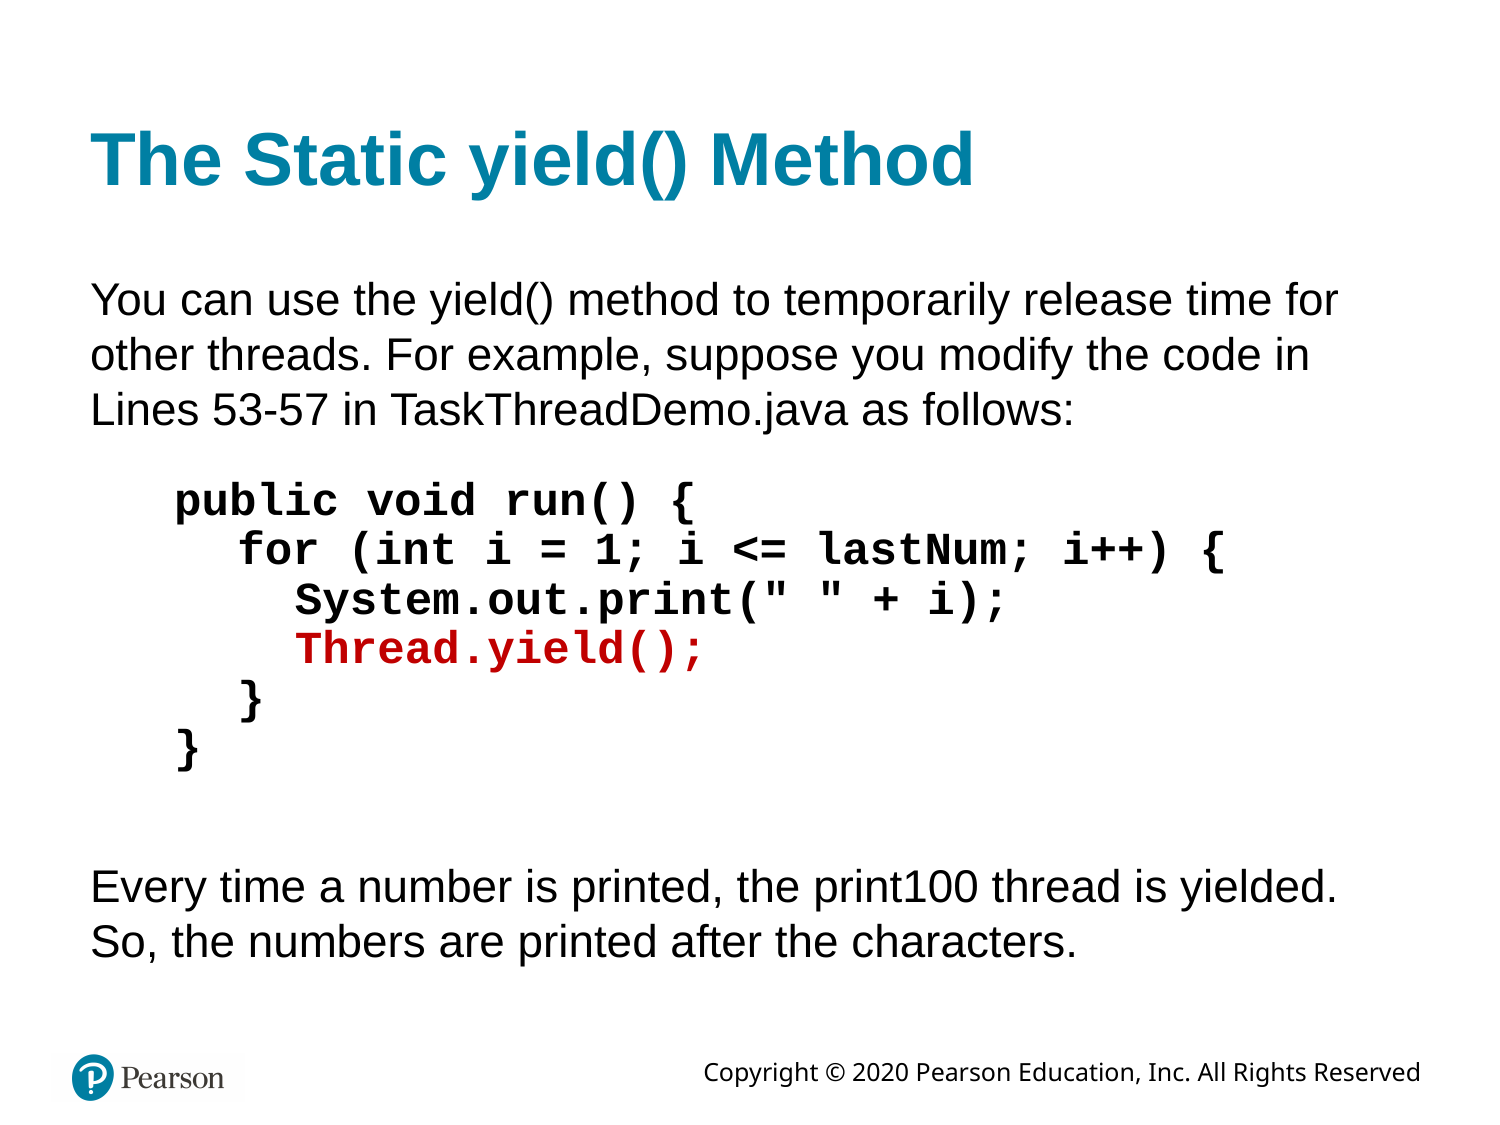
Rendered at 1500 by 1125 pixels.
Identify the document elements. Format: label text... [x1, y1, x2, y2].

list public void run() { for (int i = 1; i <= lastNum; i++) { System.out.print(" " + i); Thread.yield(); } } [75, 461, 1443, 812]
list You can use the yield() method to temporarily release time for other threads. For example, suppose you modify the code in Lines 53-57 in TaskThreadDemo.java as follows: [75, 254, 1443, 448]
list Every time a number is printed, the print100 thread is yielded. So, the numbers are printed after the characters. [75, 842, 1433, 993]
title The Static yield() Method [75, 35, 1425, 216]
picture [51, 1053, 245, 1102]
